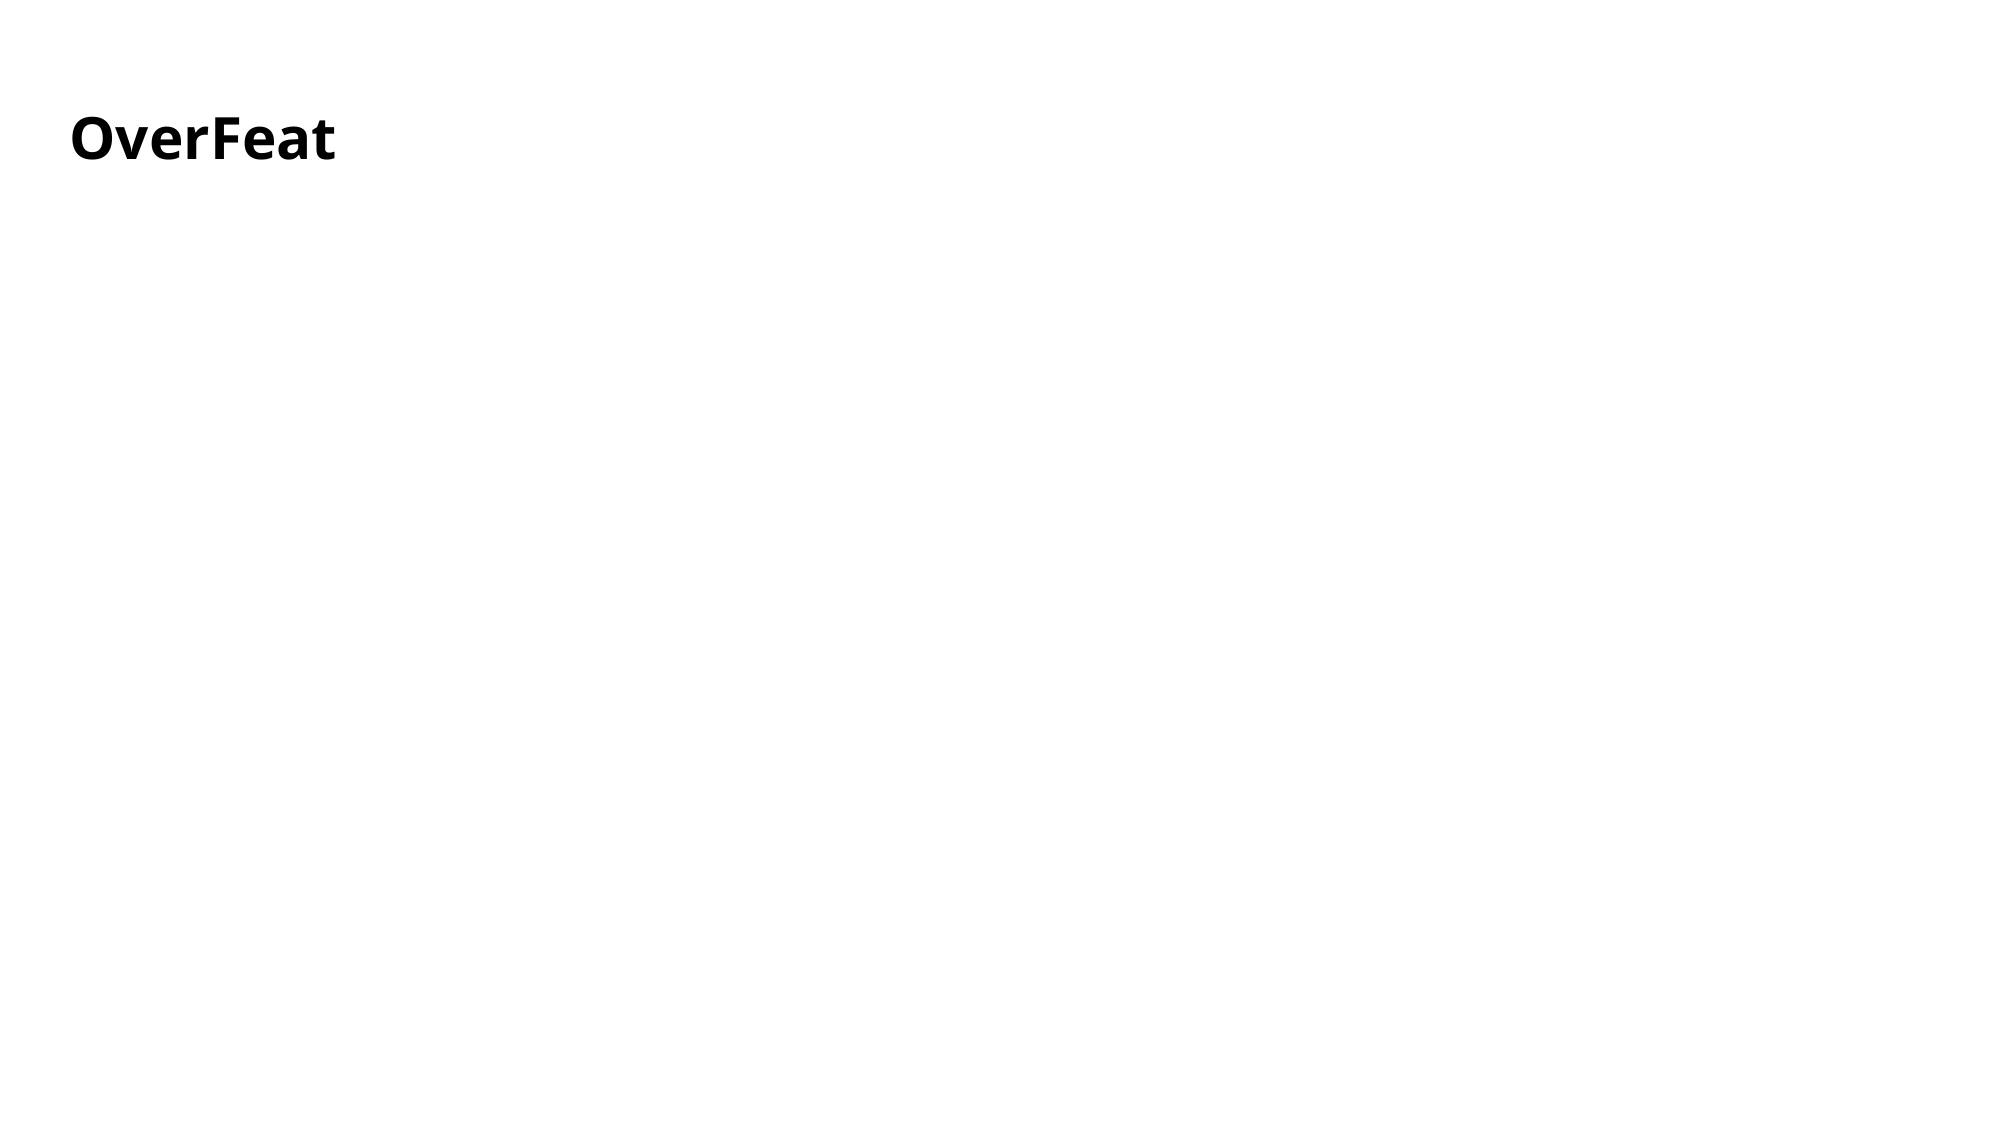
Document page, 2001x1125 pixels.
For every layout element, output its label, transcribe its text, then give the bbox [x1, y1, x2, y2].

text_box OverFeat [54, 94, 802, 179]
